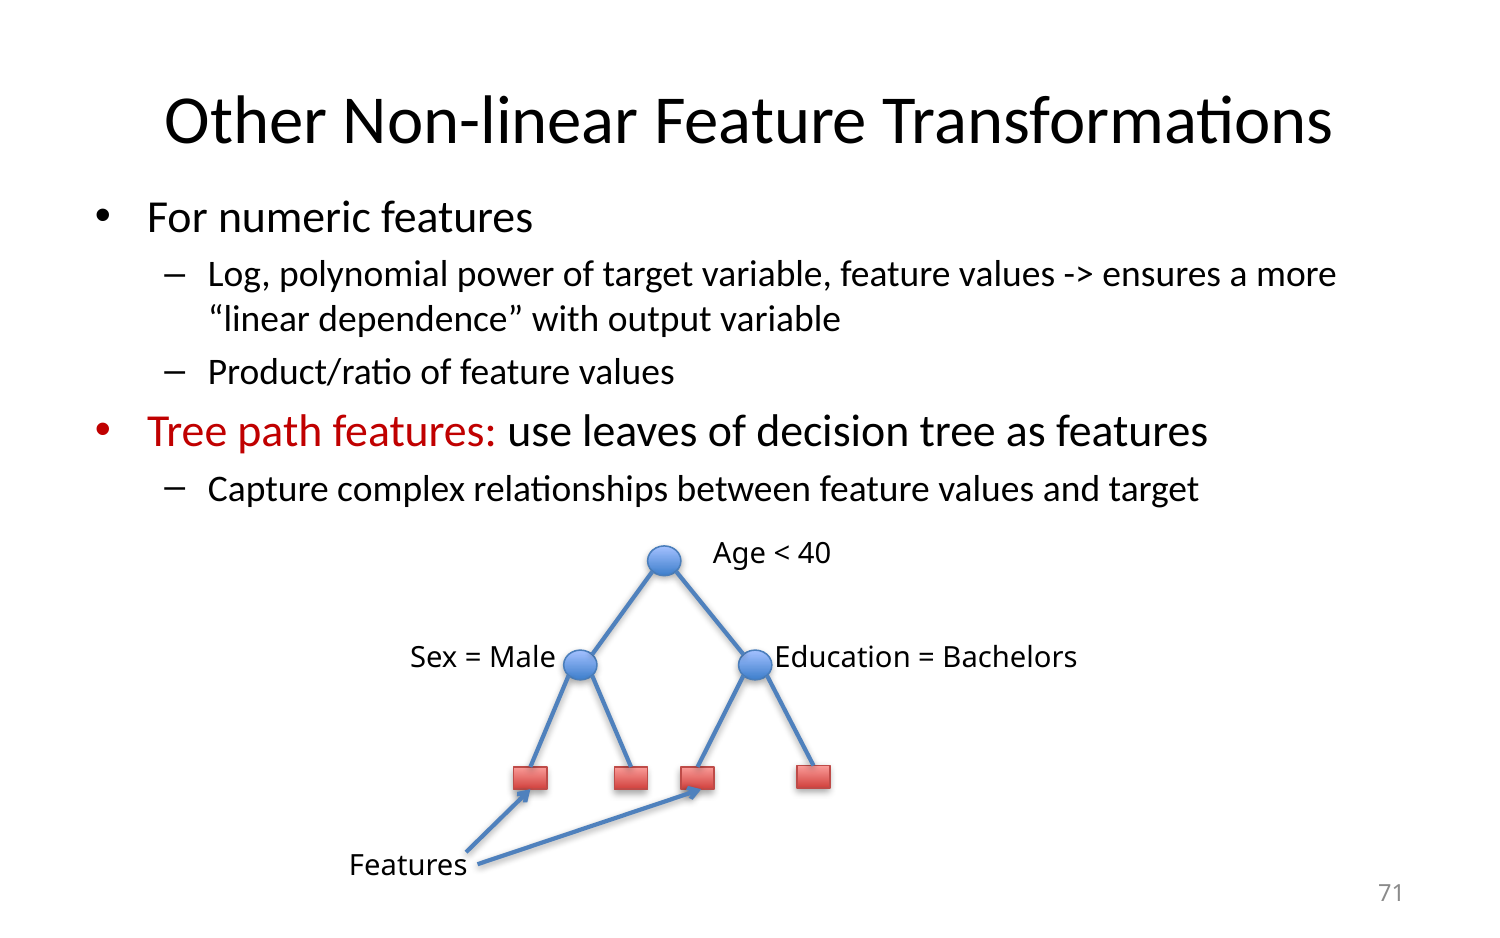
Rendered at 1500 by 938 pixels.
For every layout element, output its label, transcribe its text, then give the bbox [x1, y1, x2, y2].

text_box Features [338, 841, 479, 887]
text_box Education = Bachelors [835, 633, 1089, 679]
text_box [513, 545, 831, 790]
list For numeric features Log, polynomial power of target variable, feature values -> ensures a more “linear dependence” with output variable Product/ratio of feature values Tree path features: use leaves of decision tree as features Capture complex relationships between feature values and target [75, 177, 1426, 875]
slide_number 71 [1074, 868, 1425, 919]
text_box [477, 788, 702, 865]
text_box Age < 40 [702, 529, 843, 575]
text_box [465, 788, 476, 853]
text_box Sex = Male [399, 633, 508, 679]
title Other Non-linear Feature Transformations [75, 37, 1425, 177]
